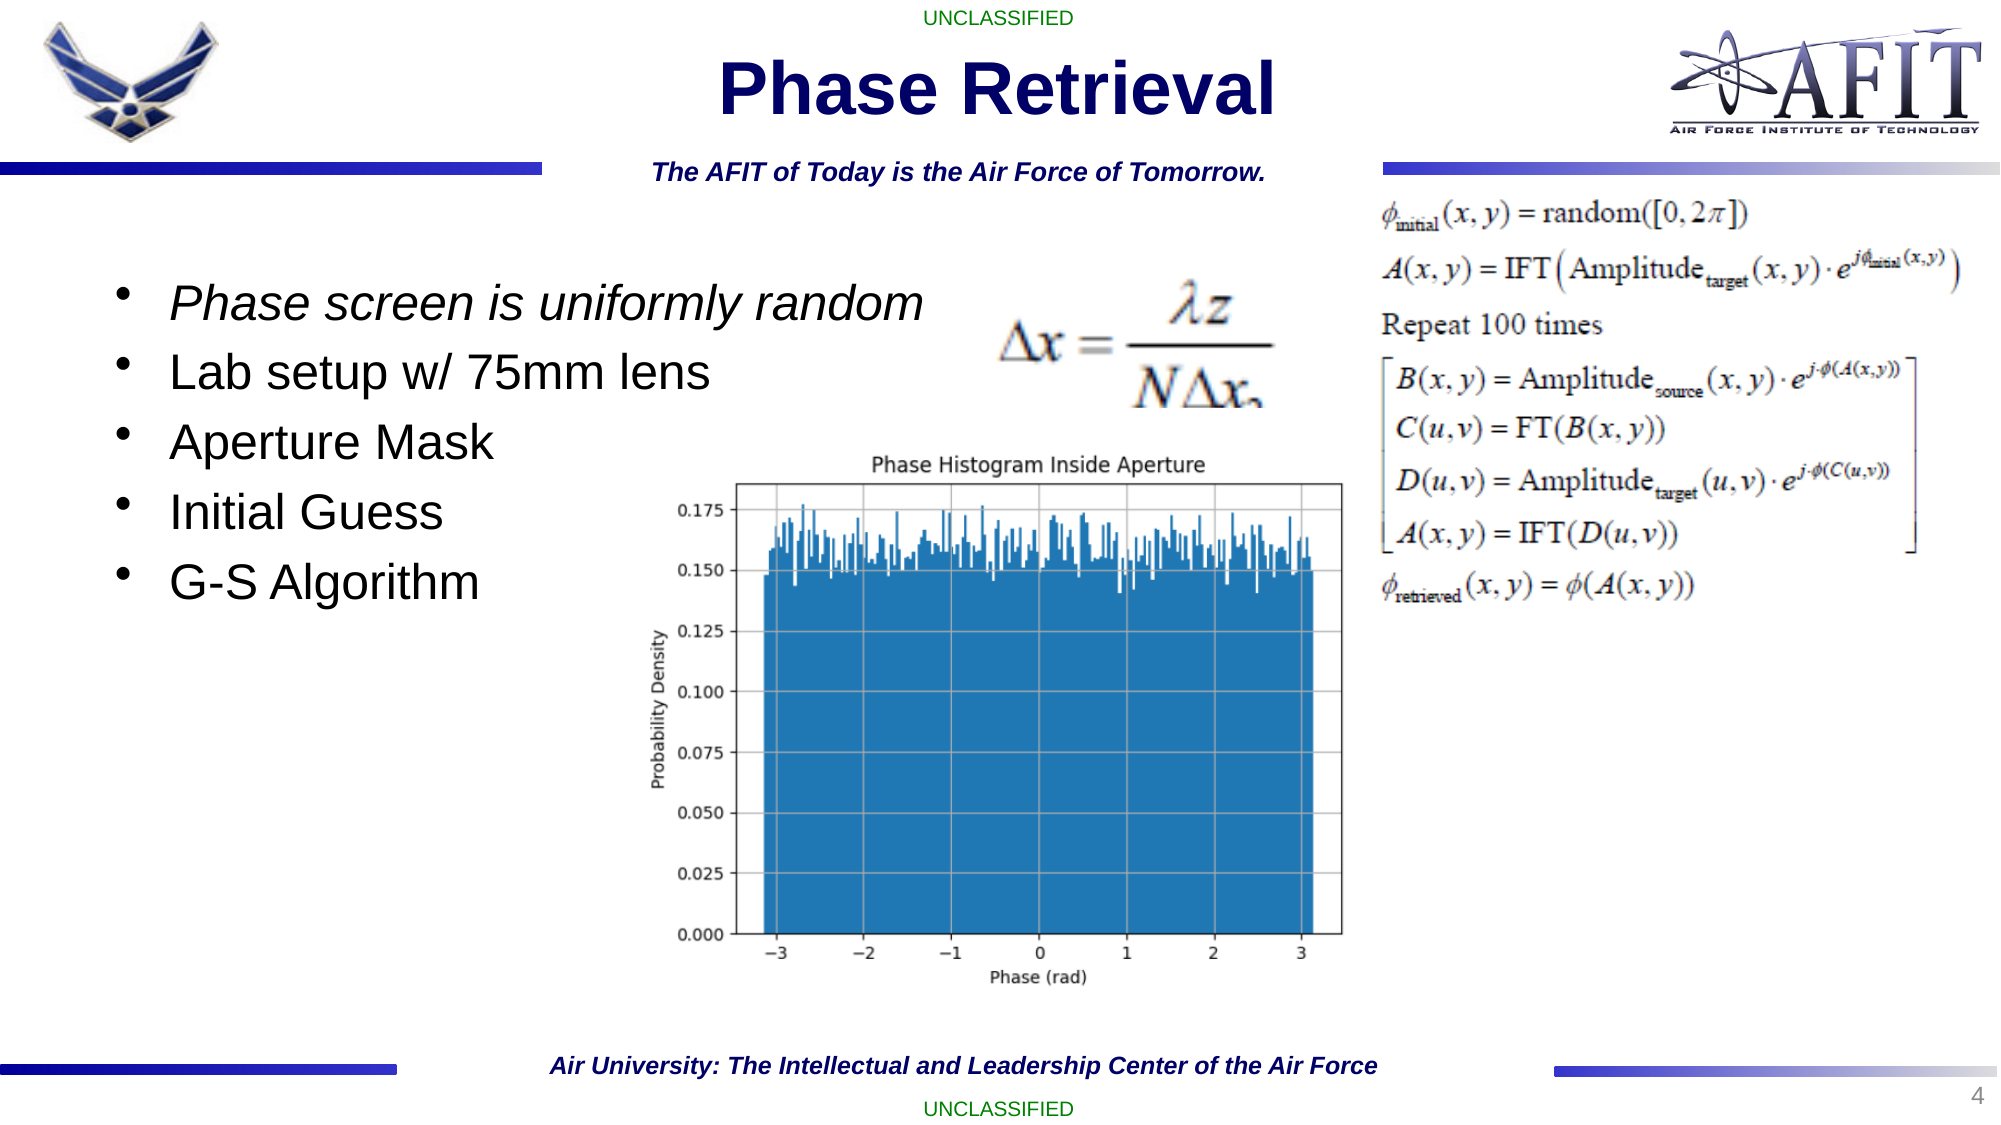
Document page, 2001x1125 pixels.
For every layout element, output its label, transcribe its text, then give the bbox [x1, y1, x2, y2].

slide_number 4 [1533, 1065, 2000, 1125]
picture [625, 184, 1978, 991]
list Phase screen is uniformly random Lab setup w/ 75mm lens Aperture Mask Initial Guess G-S Algorithm [99, 262, 1900, 1005]
title Phase Retrieval [147, 0, 1848, 169]
picture [43, 21, 147, 143]
